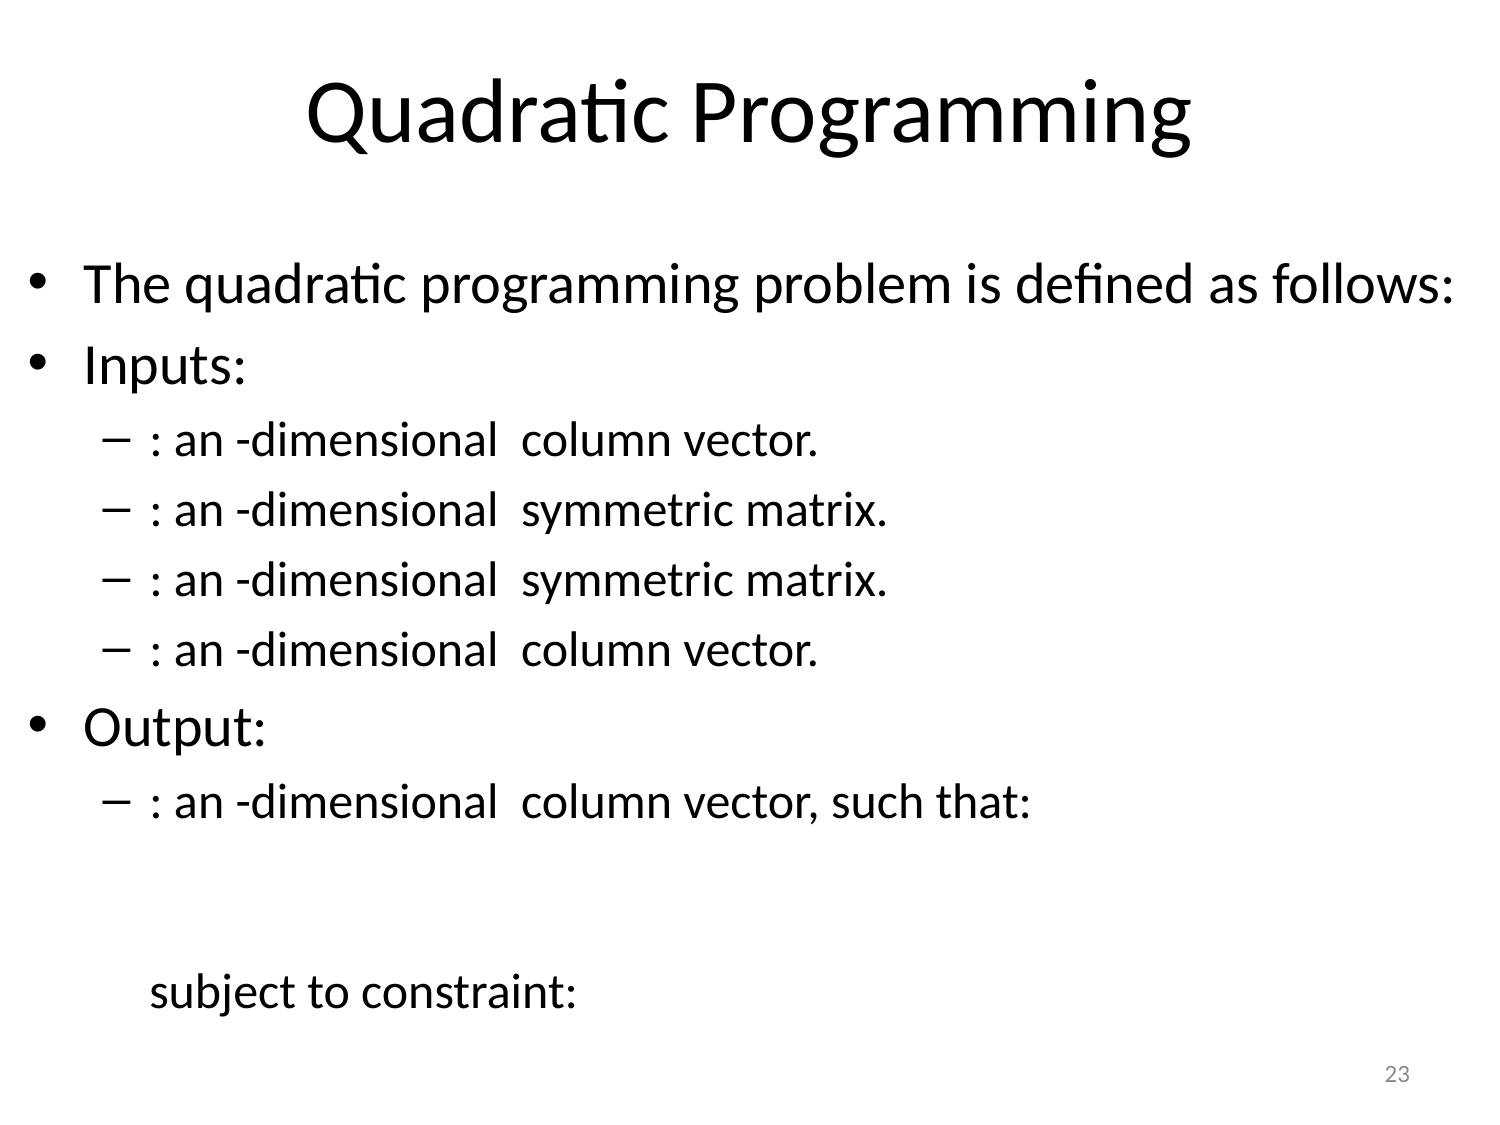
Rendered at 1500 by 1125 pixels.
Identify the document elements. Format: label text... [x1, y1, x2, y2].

slide_number 23 [1074, 1042, 1425, 1103]
title Quadratic Programming [75, 24, 1425, 188]
